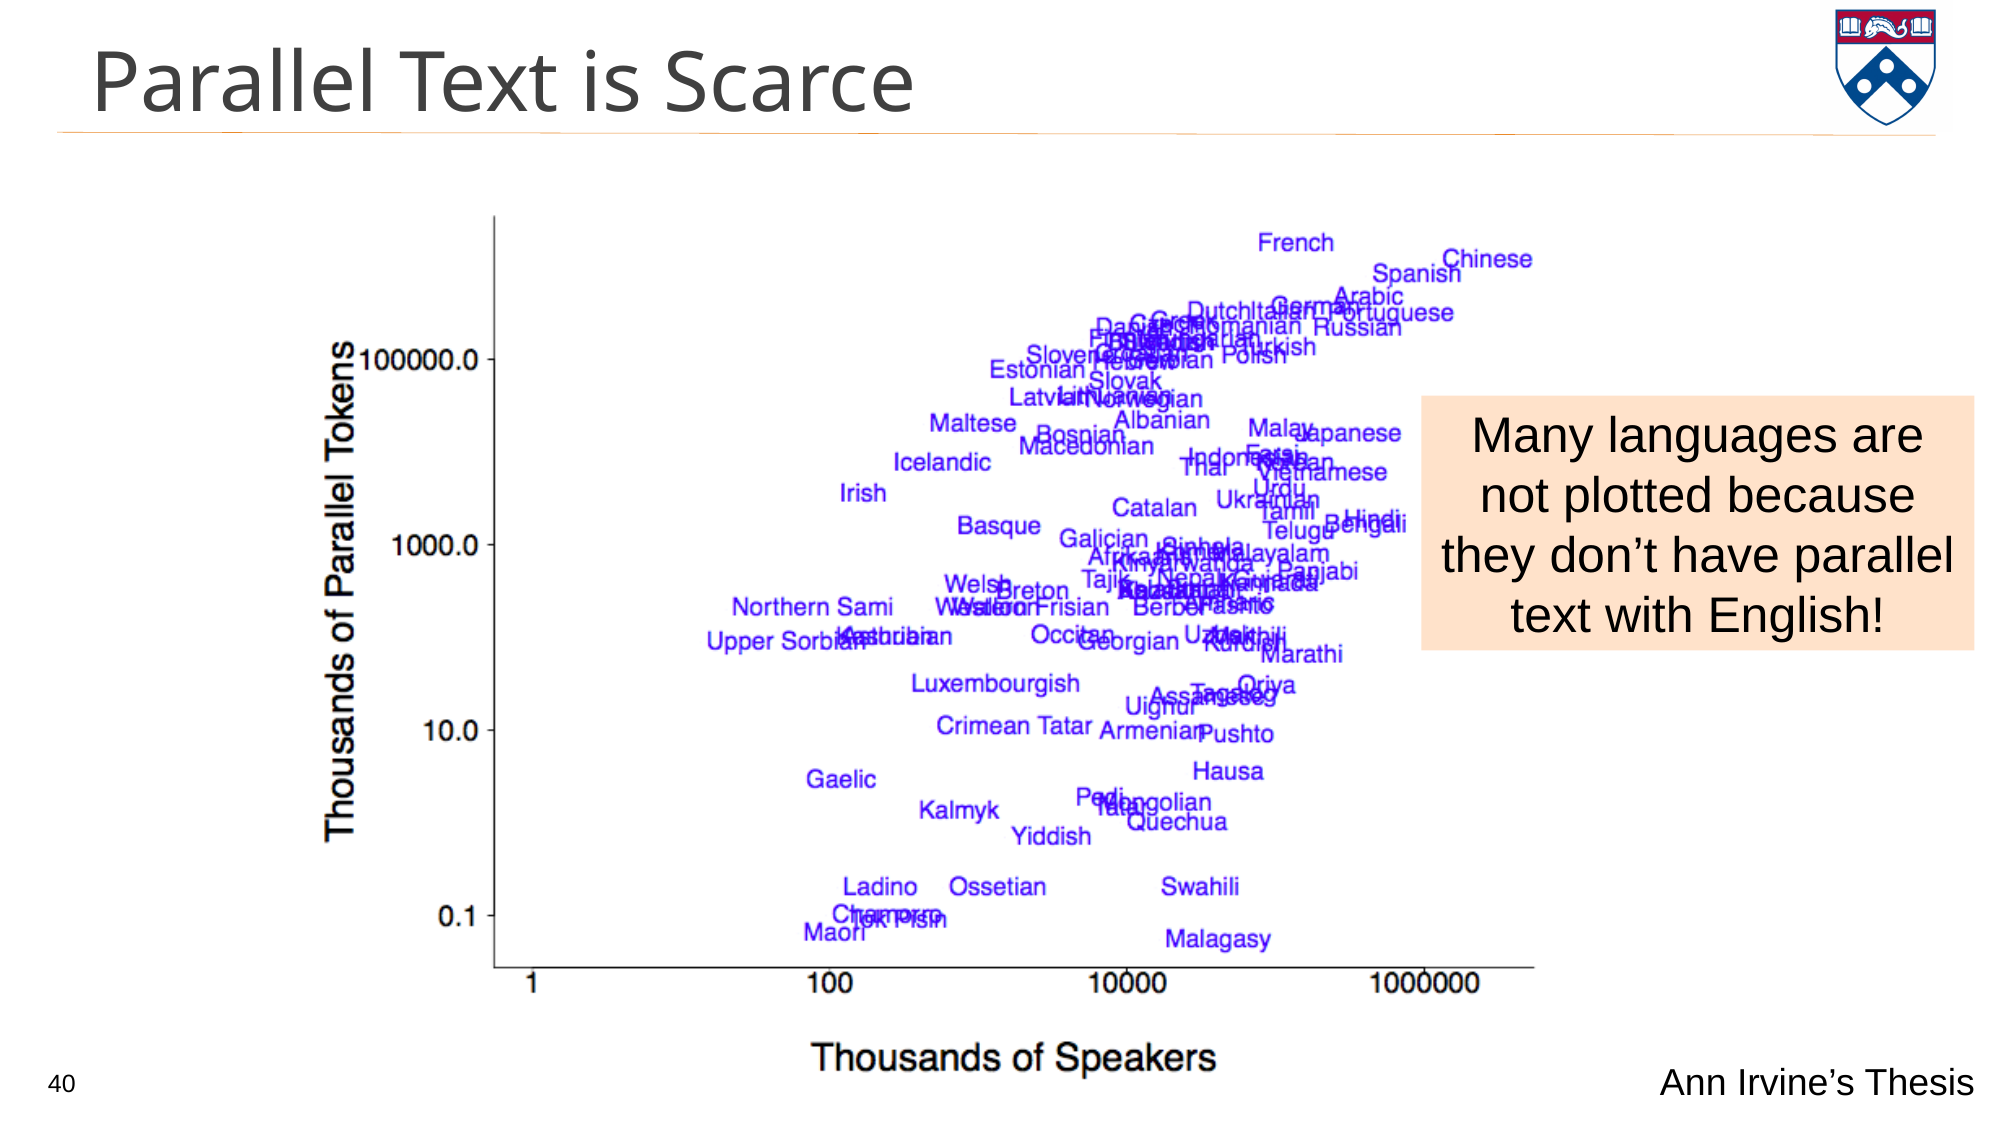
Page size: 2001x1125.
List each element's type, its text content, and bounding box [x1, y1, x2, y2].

slide_number 40 [20, 1067, 104, 1106]
picture [1820, 0, 1953, 132]
text_box Ann Irvine’s Thesis [1645, 1050, 1990, 1111]
title Parallel Text is Scarce [75, 33, 1814, 122]
text_box Many languages are not plotted because they don’t have parallel text with English! [1611, 395, 1975, 651]
picture [257, 148, 1607, 1125]
